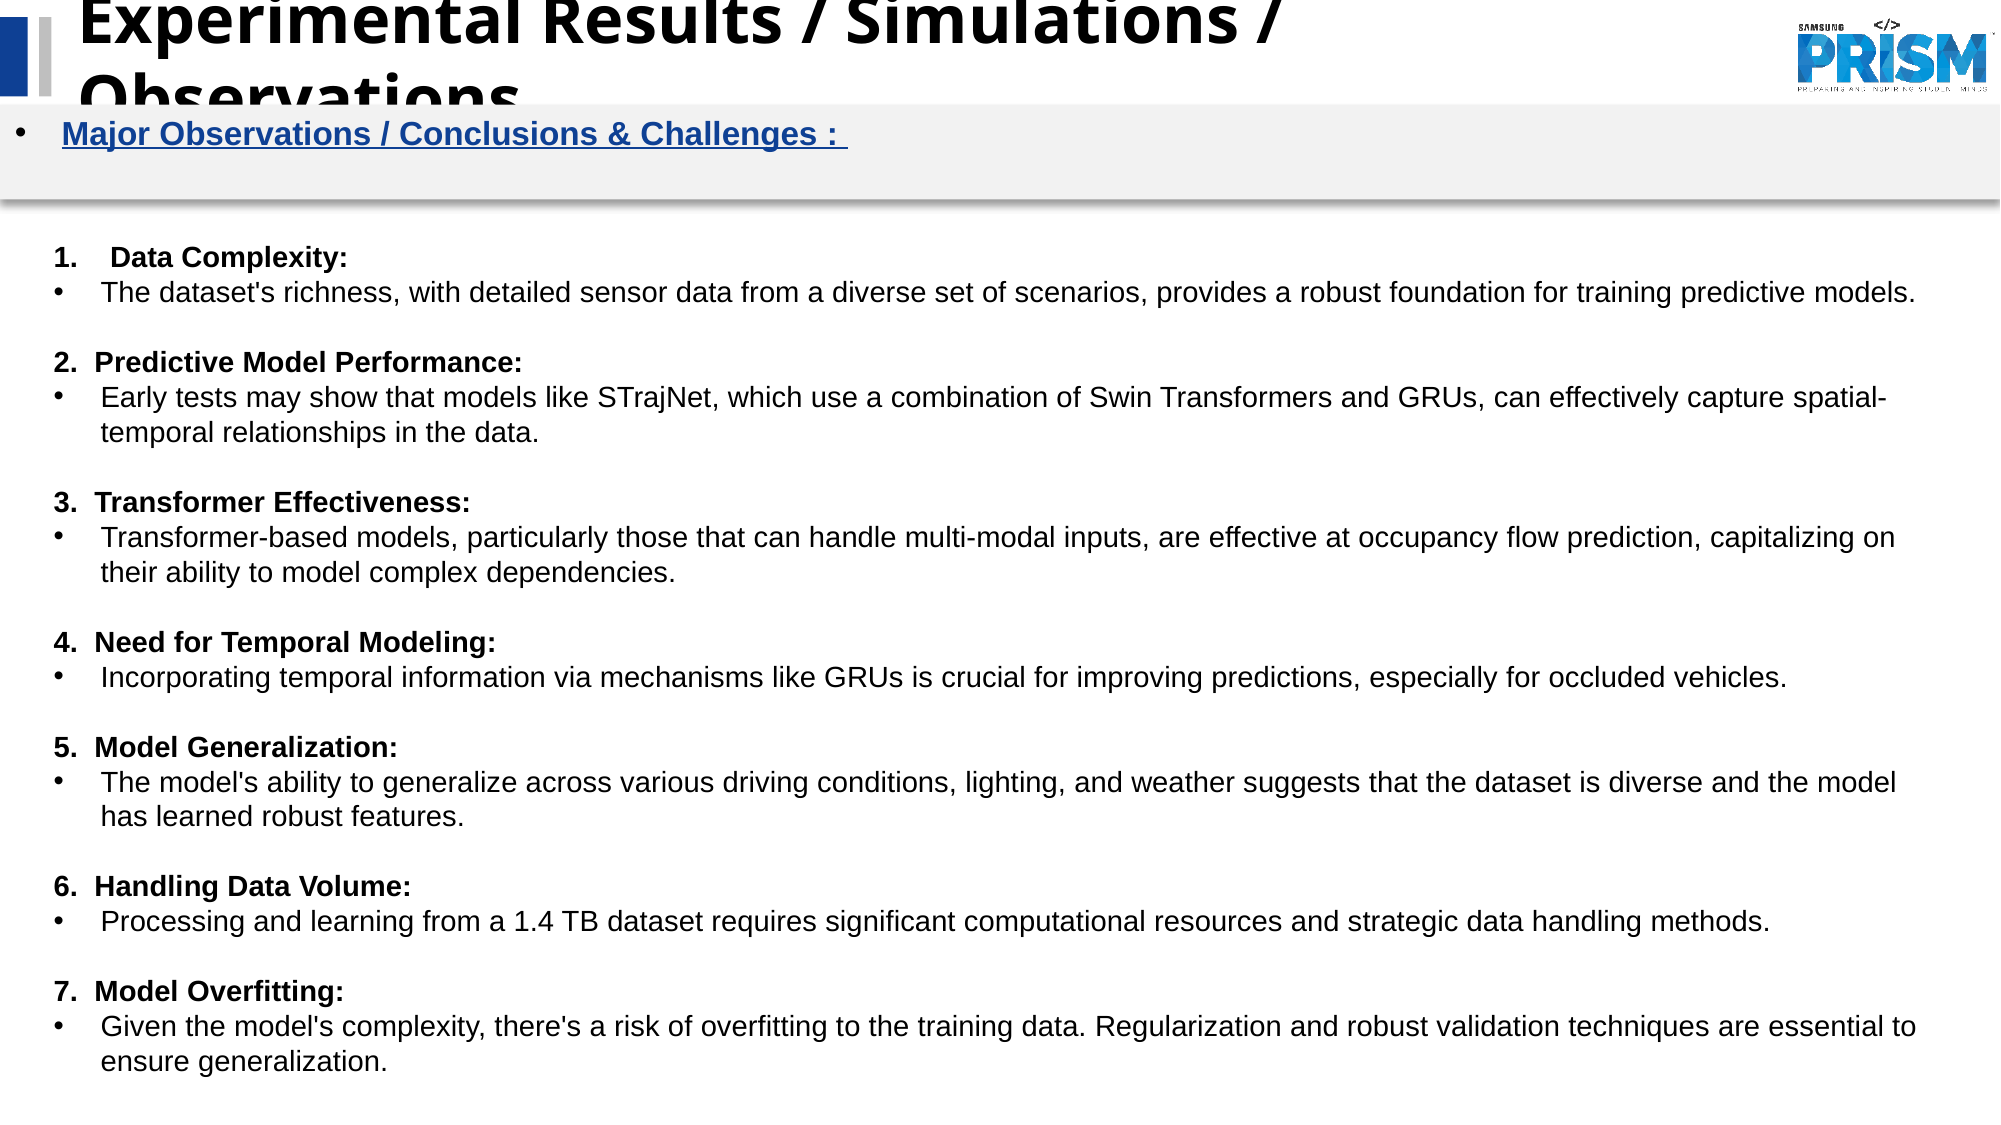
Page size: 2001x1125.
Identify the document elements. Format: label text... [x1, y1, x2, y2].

text_box [37, 15, 53, 98]
text_box Experimental Results / Simulations / Observations [62, 0, 1605, 103]
text_box Data Complexity: The dataset's richness, with detailed sensor data from a diverse set of scenarios, provides a robust foundation for training predictive models. 2. Predictive Model Performance: Early tests may show that models like STrajNet, which use a combination of Swin Transformers and GRUs, can effectively capture spatial-temporal relationships in the data. 3. Transformer Effectiveness: Transformer-based models, particularly those that can handle multi-modal inputs, are effective at occupancy flow prediction, capitalizing on their ability to model complex dependencies. 4. Need for Temporal Modeling: Incorporating temporal information via mechanisms like GRUs is crucial for improving predictions, especially for occluded vehicles. 5. Model Generalization: The model's ability to generalize across various driving conditions, lighting, and weather suggests that the dataset is diverse and the model has learned robust features. 6. Handling Data Volume: Processing and learning from a 1.4 TB dataset requires significant computational resources and strategic data handling methods. 7. Model Overfitting: Given the model's complexity, there's a risk of overfitting to the training data. Regularization and robust validation techniques are essential to ensure generalization. [38, 231, 1967, 1120]
text_box Major Observations / Conclusions & Challenges : [0, 104, 2000, 200]
text_box [0, 15, 30, 98]
picture [1794, 16, 2000, 96]
